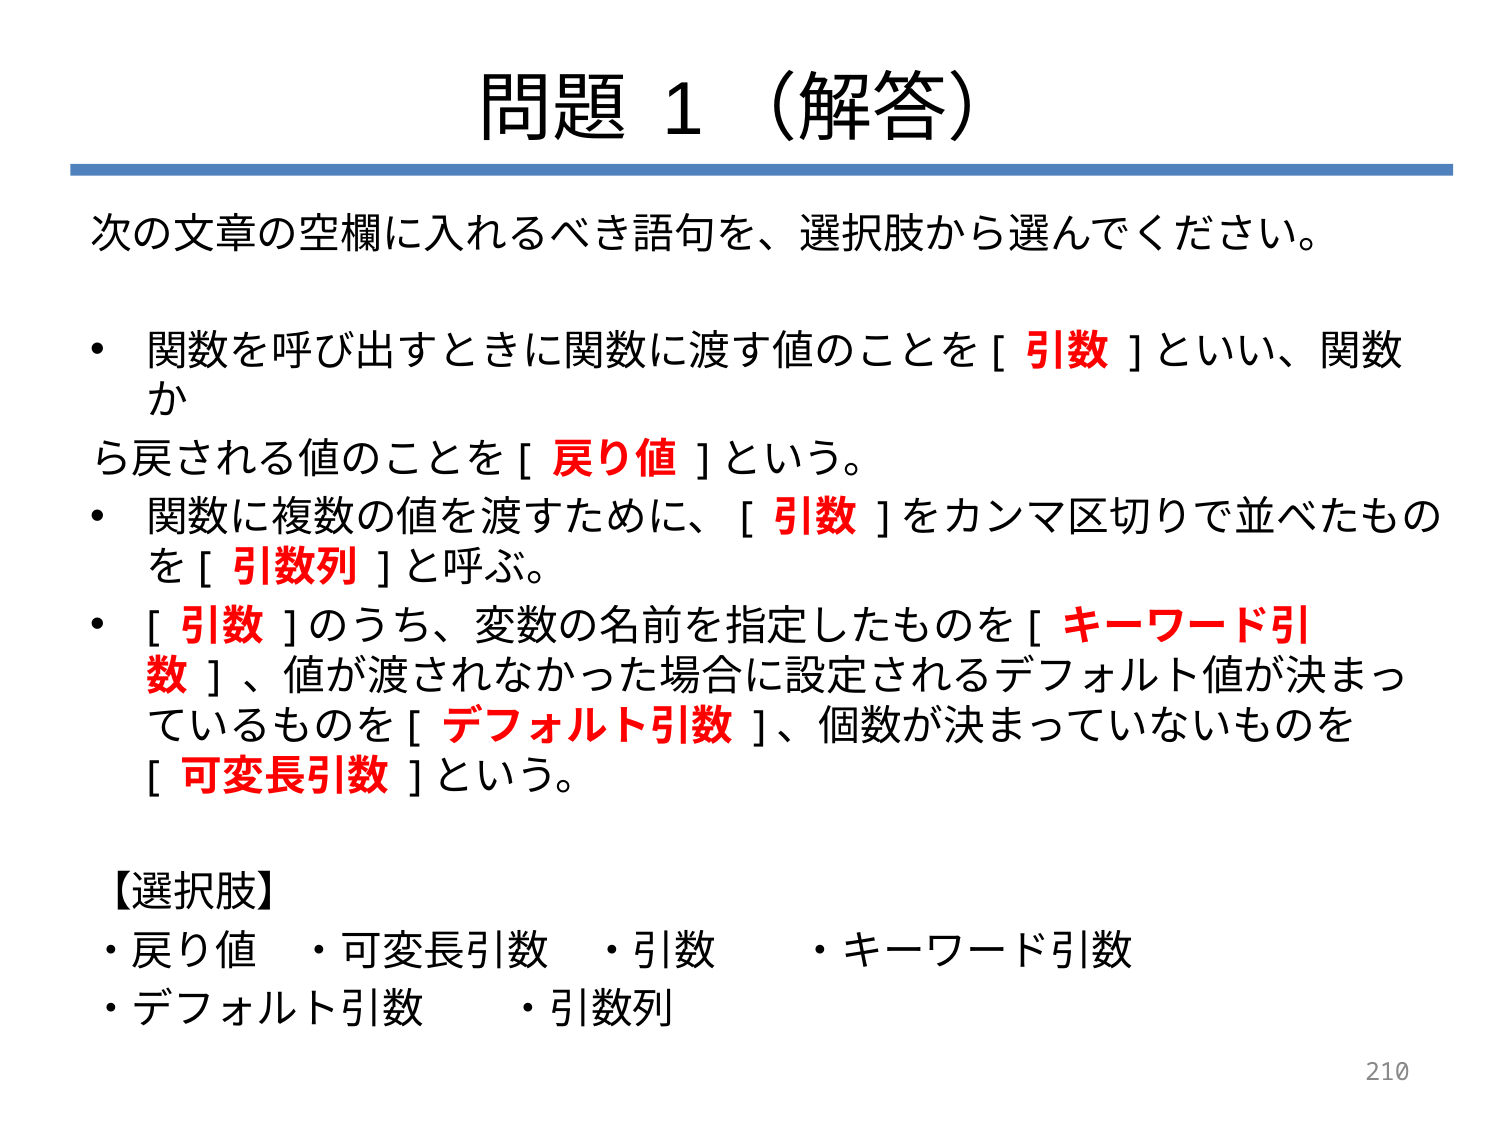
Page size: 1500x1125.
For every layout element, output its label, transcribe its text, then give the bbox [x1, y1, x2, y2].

title 問題 1（解答） [75, 45, 1425, 164]
slide_number 210 [1074, 1042, 1425, 1103]
list 次の文章の空欄に入れるべき語句を、選択肢から選んでください。 関数を呼び出すときに関数に渡す値のことを[ 引数 ]といい、関数か ら戻される値のことを[ 戻り値 ]という。 関数に複数の値を渡すために、[ 引数 ]をカンマ区切りで並べたものを[ 引数列 ]と呼ぶ。 [ 引数 ]のうち、変数の名前を指定したものを[ キーワード引数 ] 、値が渡されなかった場合に設定されるデフォルト値が決まっているものを[ デフォルト引数 ]、個数が決まっていないものを[ 可変長引数 ]という。 【選択肢】 ・戻り値 ・可変長引数 ・引数 ・キーワード引数 ・デフォルト引数 ・引数列 [75, 199, 1459, 1020]
